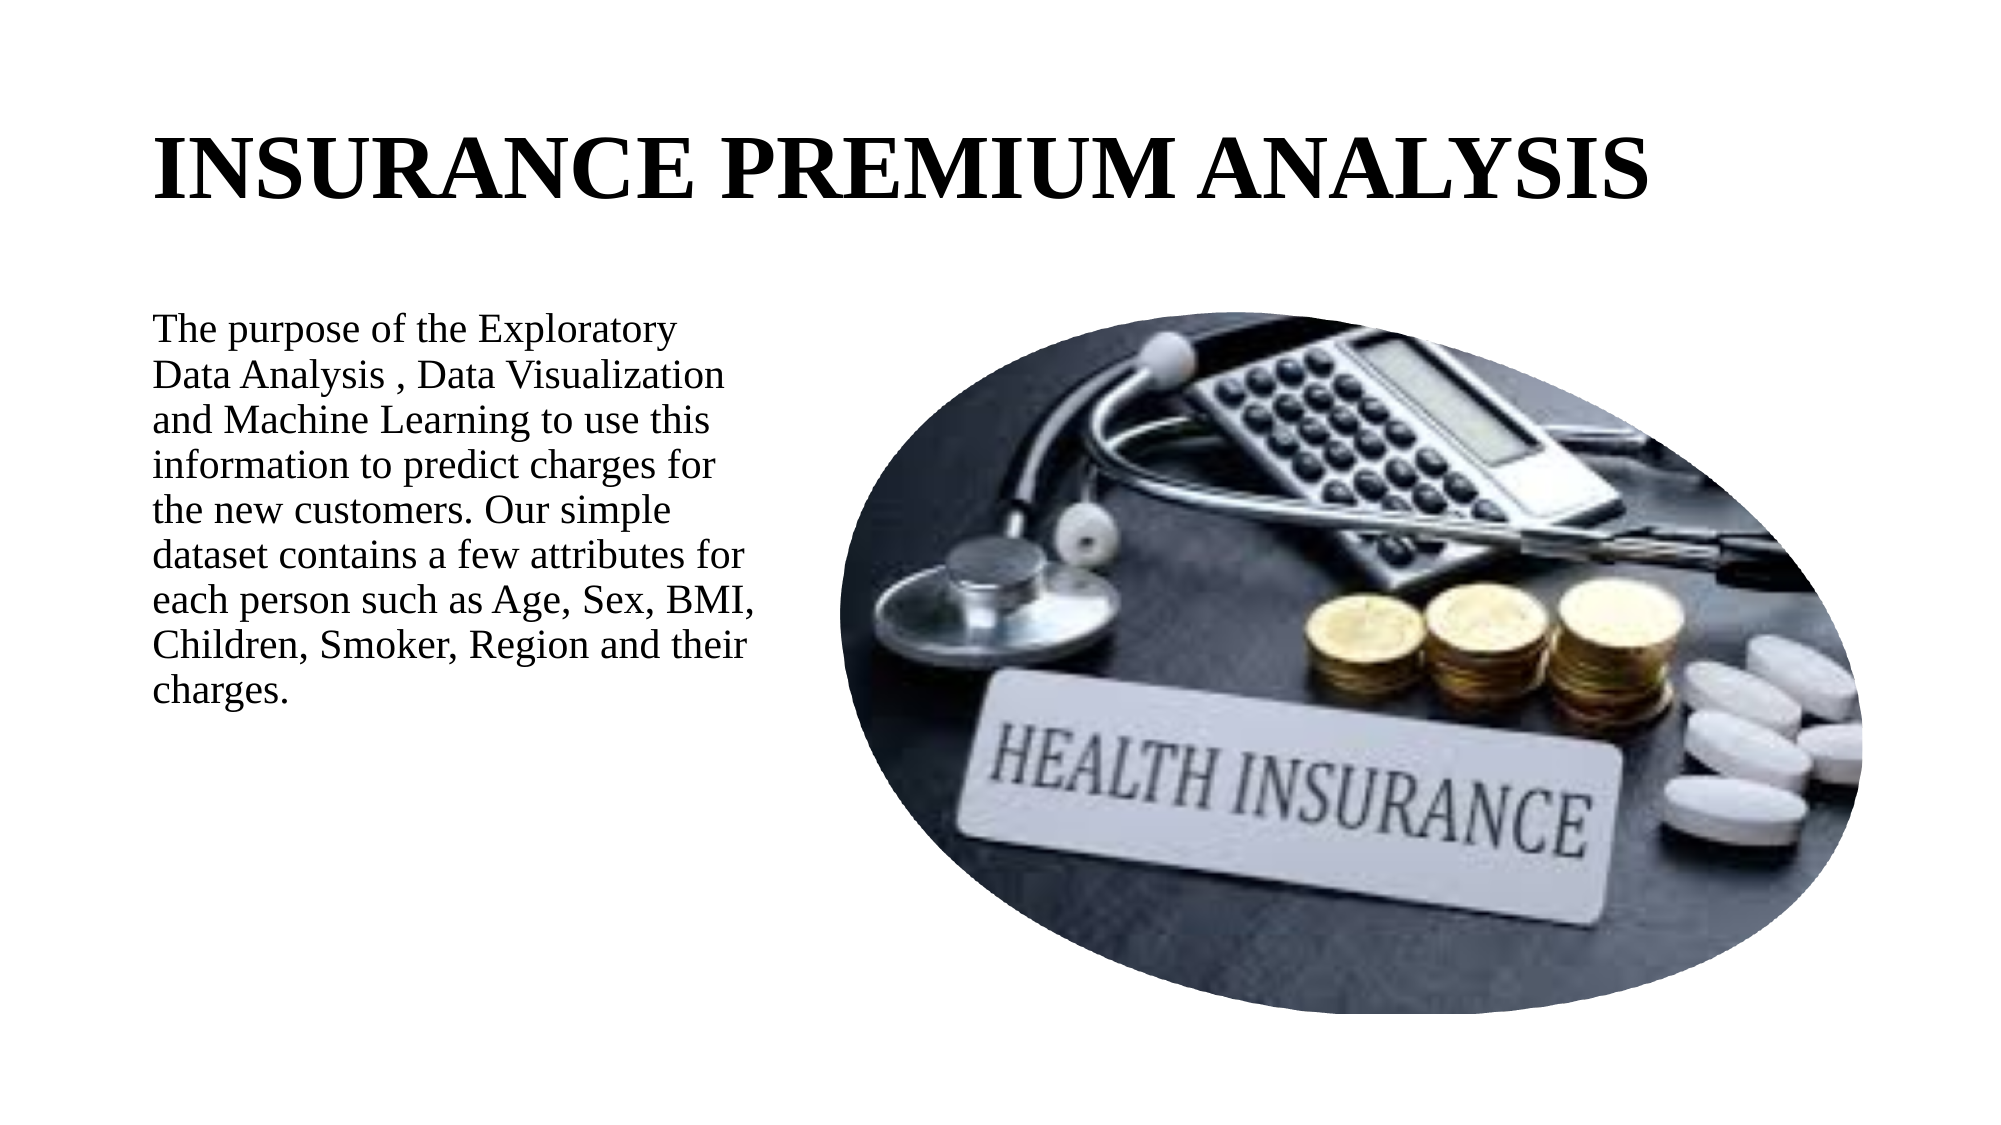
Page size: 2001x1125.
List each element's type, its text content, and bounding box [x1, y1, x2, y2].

title INSURANCE PREMIUM ANALYSIS [137, 59, 1863, 278]
picture [839, 312, 1863, 1014]
list The purpose of the Exploratory Data Analysis , Data Visualization and Machine Learning to use this information to predict charges for the new customers. Our simple dataset contains a few attributes for each person such as Age, Sex, BMI, Children, Smoker, Region and their charges. [137, 299, 780, 1014]
